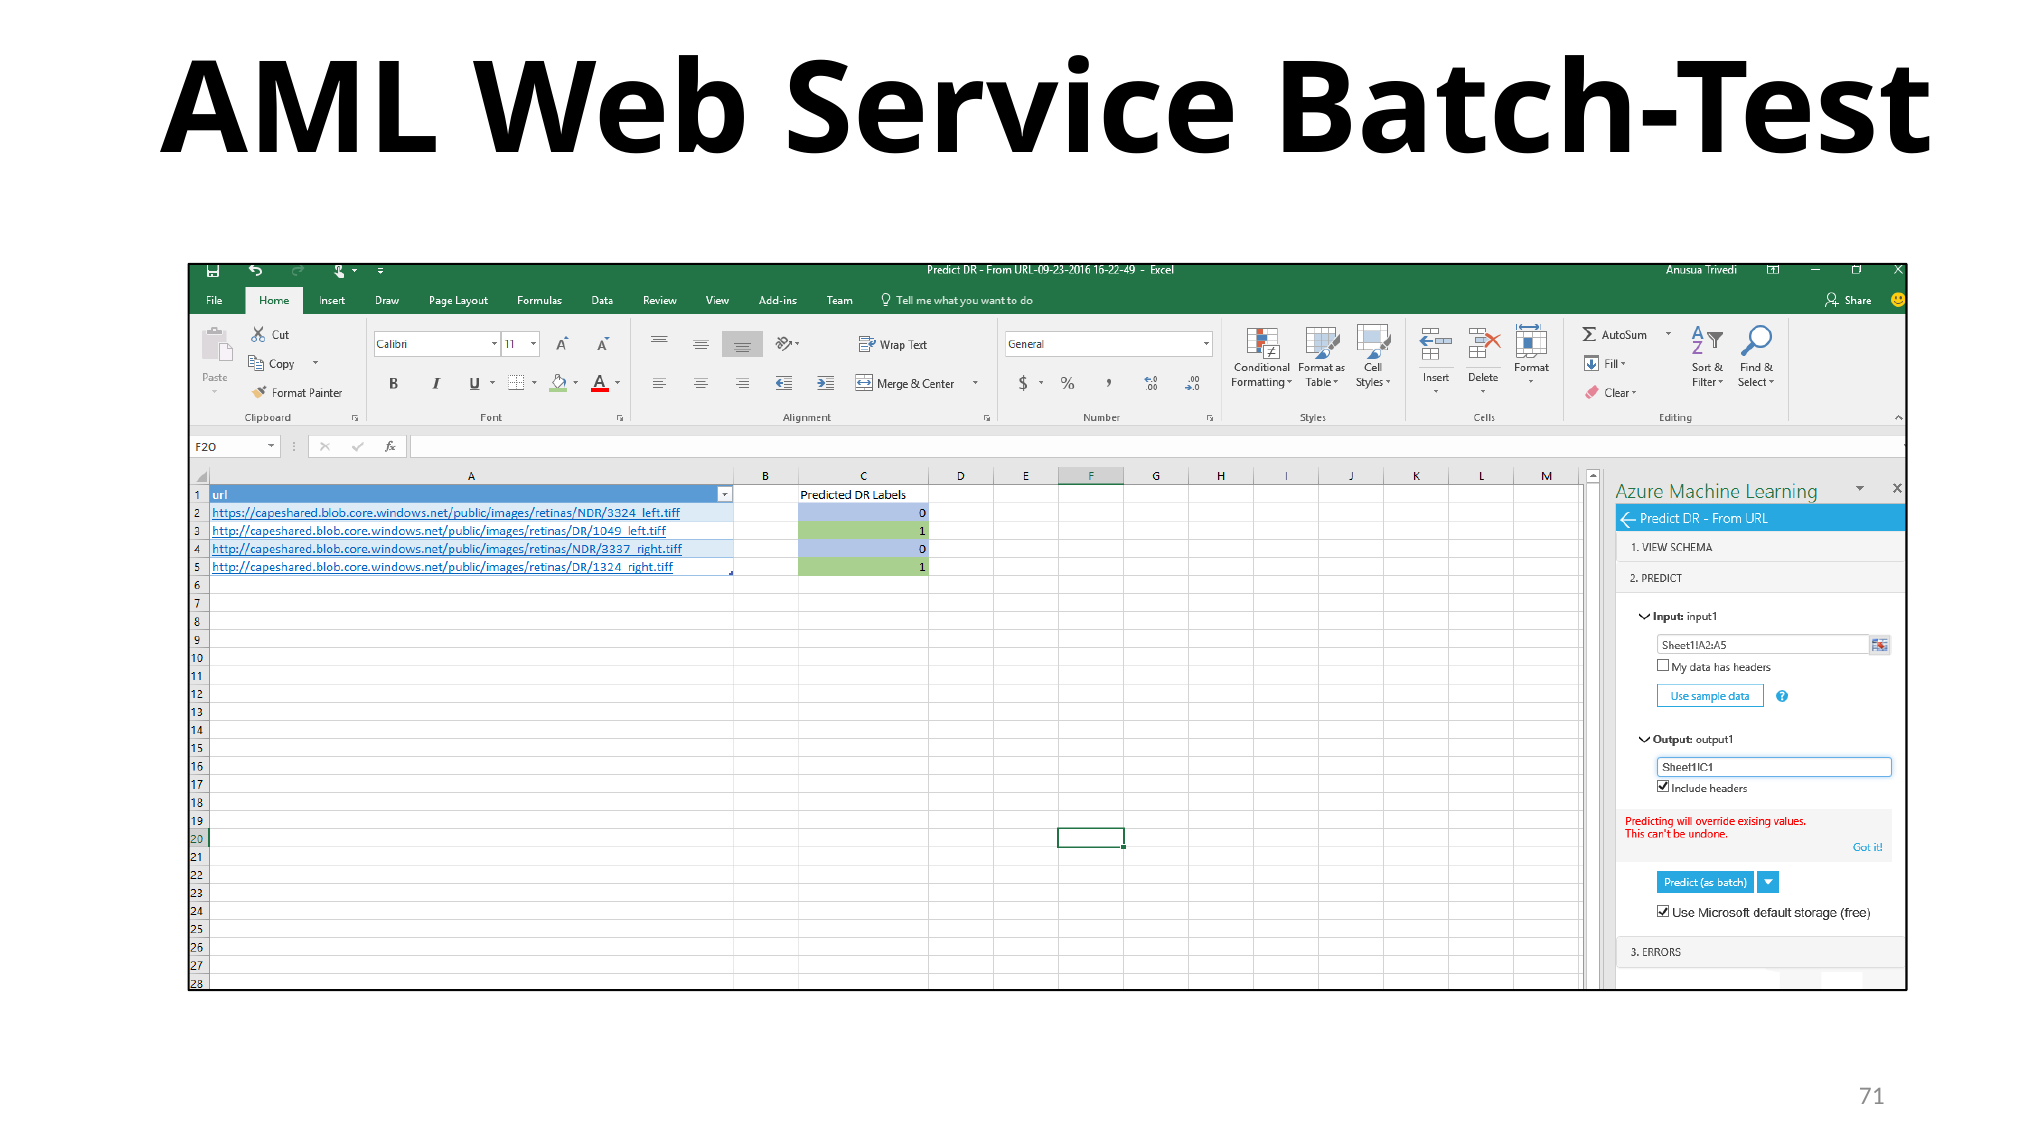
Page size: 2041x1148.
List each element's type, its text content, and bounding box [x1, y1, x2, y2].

slide_number 71 [1440, 1063, 1900, 1125]
picture [189, 264, 1906, 990]
title AML Web Service Batch-Test [72, 35, 2023, 186]
